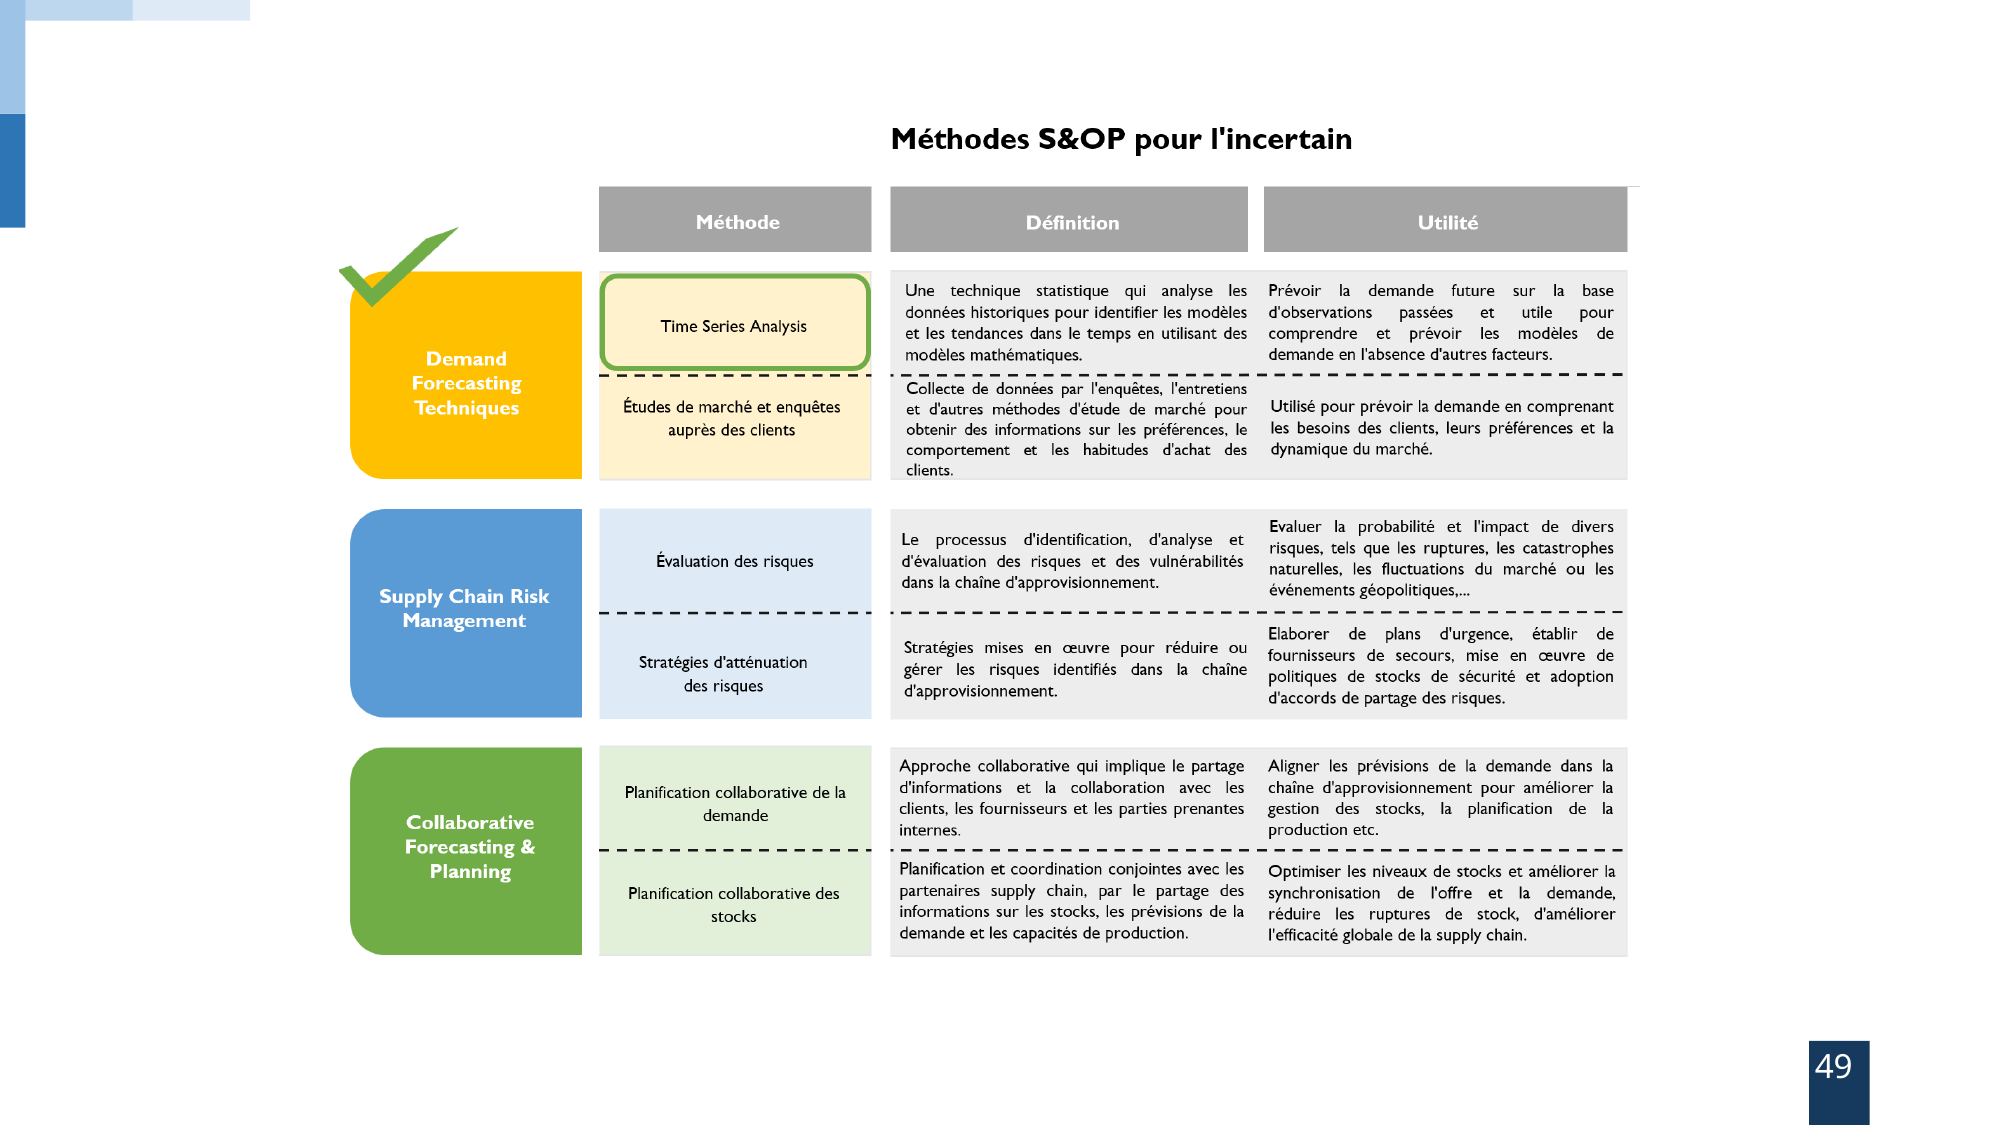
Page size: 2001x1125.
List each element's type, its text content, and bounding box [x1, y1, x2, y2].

text_box 49 [1417, 1042, 1868, 1103]
text_box [1808, 1040, 1871, 1125]
text_box [26, 0, 132, 22]
text_box [0, 0, 26, 113]
text_box [132, 0, 251, 22]
picture [339, 113, 1640, 963]
text_box [0, 113, 26, 229]
